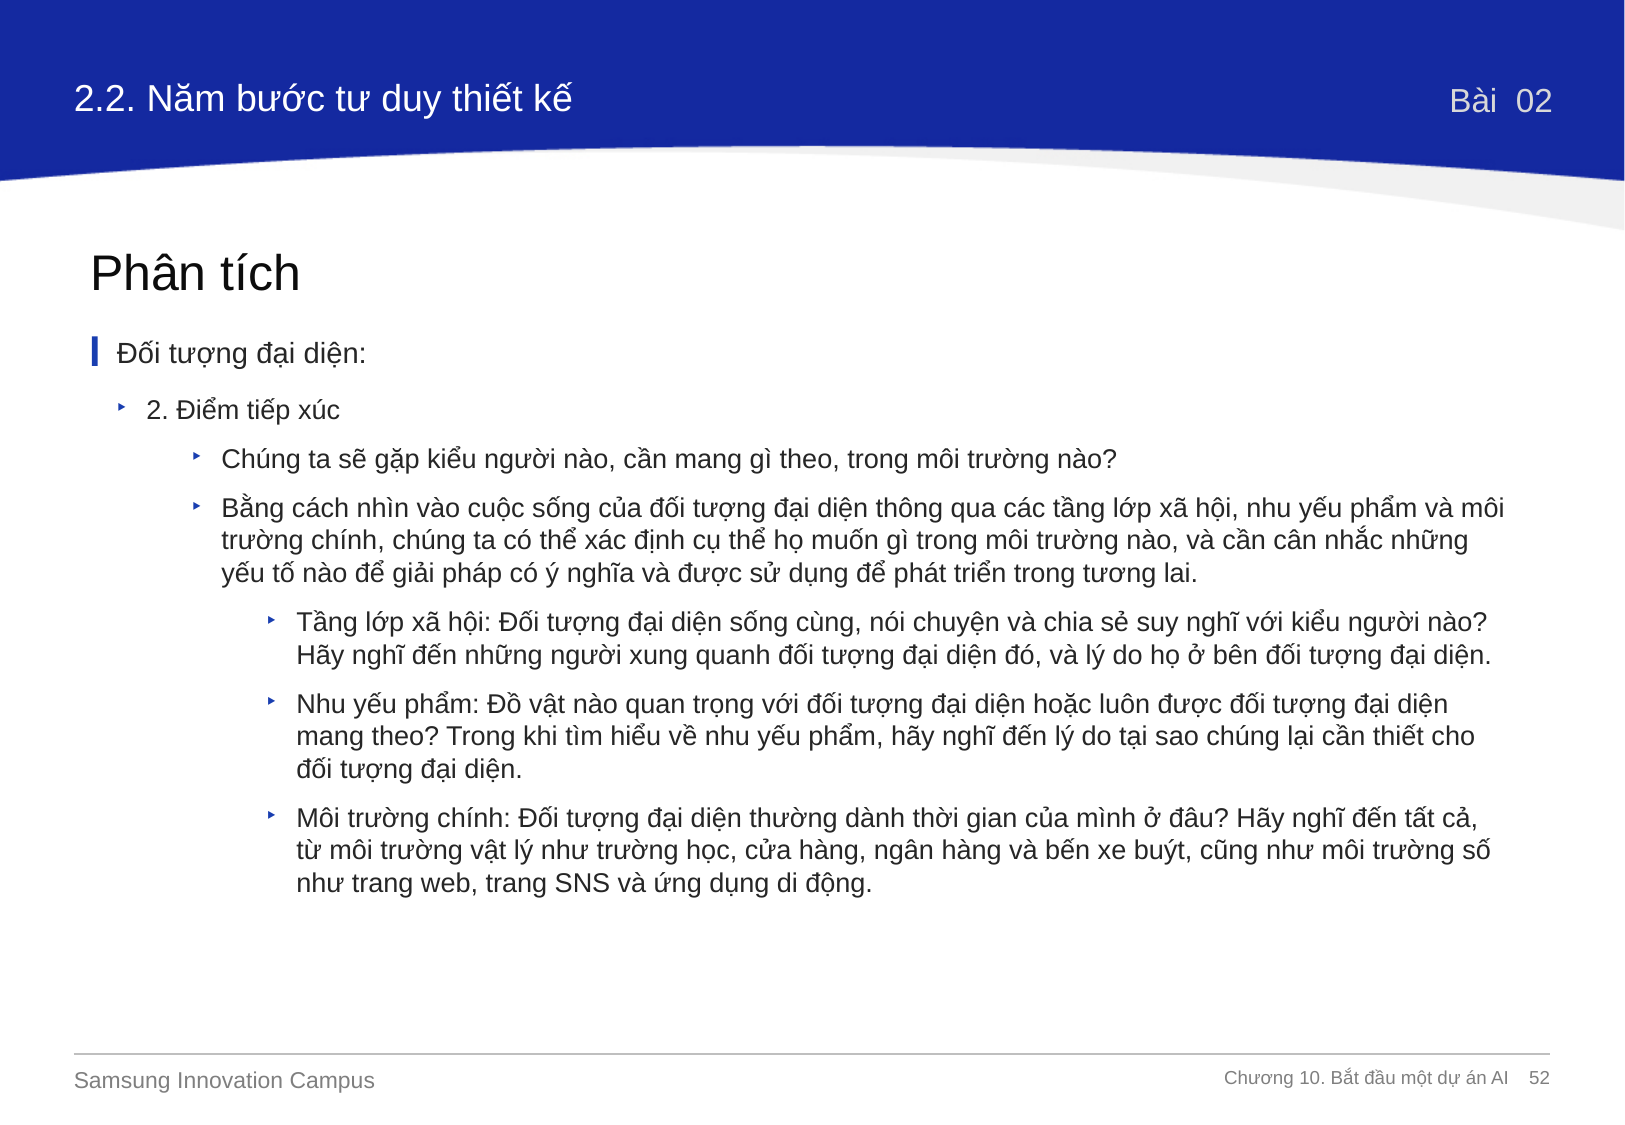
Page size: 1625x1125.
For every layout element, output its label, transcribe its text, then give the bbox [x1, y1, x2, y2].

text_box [73, 73, 1554, 120]
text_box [91, 334, 1533, 371]
text_box 2. Điểm tiếp xúc Chúng ta sẽ gặp kiểu người nào, cần mang gì theo, trong môi trường nào? Bằng cách nhìn vào cuộc sống của đối tượng đại diện thông qua các tầng lớp xã hội, nhu yếu phẩm và môi trường chính, chúng ta có thể xác định cụ thể họ muốn gì trong môi trường nào, và cần cân nhắc những yếu tố nào để giải pháp có ý nghĩa và được sử dụng để phát triển trong tương lai. Tầng lớp xã hội: Đối tượng đại diện sống cùng, nói chuyện và chia sẻ suy nghĩ với kiểu người nào? Hãy nghĩ đến những người xung quanh đối tượng đại diện đó, và lý do họ ở bên đối tượng đại diện. Nhu yếu phẩm: Đồ vật nào quan trọng với đối tượng đại diện hoặc luôn được đối tượng đại diện mang theo? Trong khi tìm hiểu về nhu yếu phẩm, hãy nghĩ đến lý do tại sao chúng lại cần thiết cho đối tượng đại diện. Môi trường chính: Đối tượng đại diện thường dành thời gian của mình ở đâu? Hãy nghĩ đến tất cả, từ môi trường vật lý như trường học, cửa hàng, ngân hàng và bến xe buýt, cũng như môi trường số như trang web, trang SNS và ứng dụng di động. [116, 380, 1533, 910]
text_box Phân tích [89, 240, 1533, 301]
picture [0, 0, 1625, 1125]
